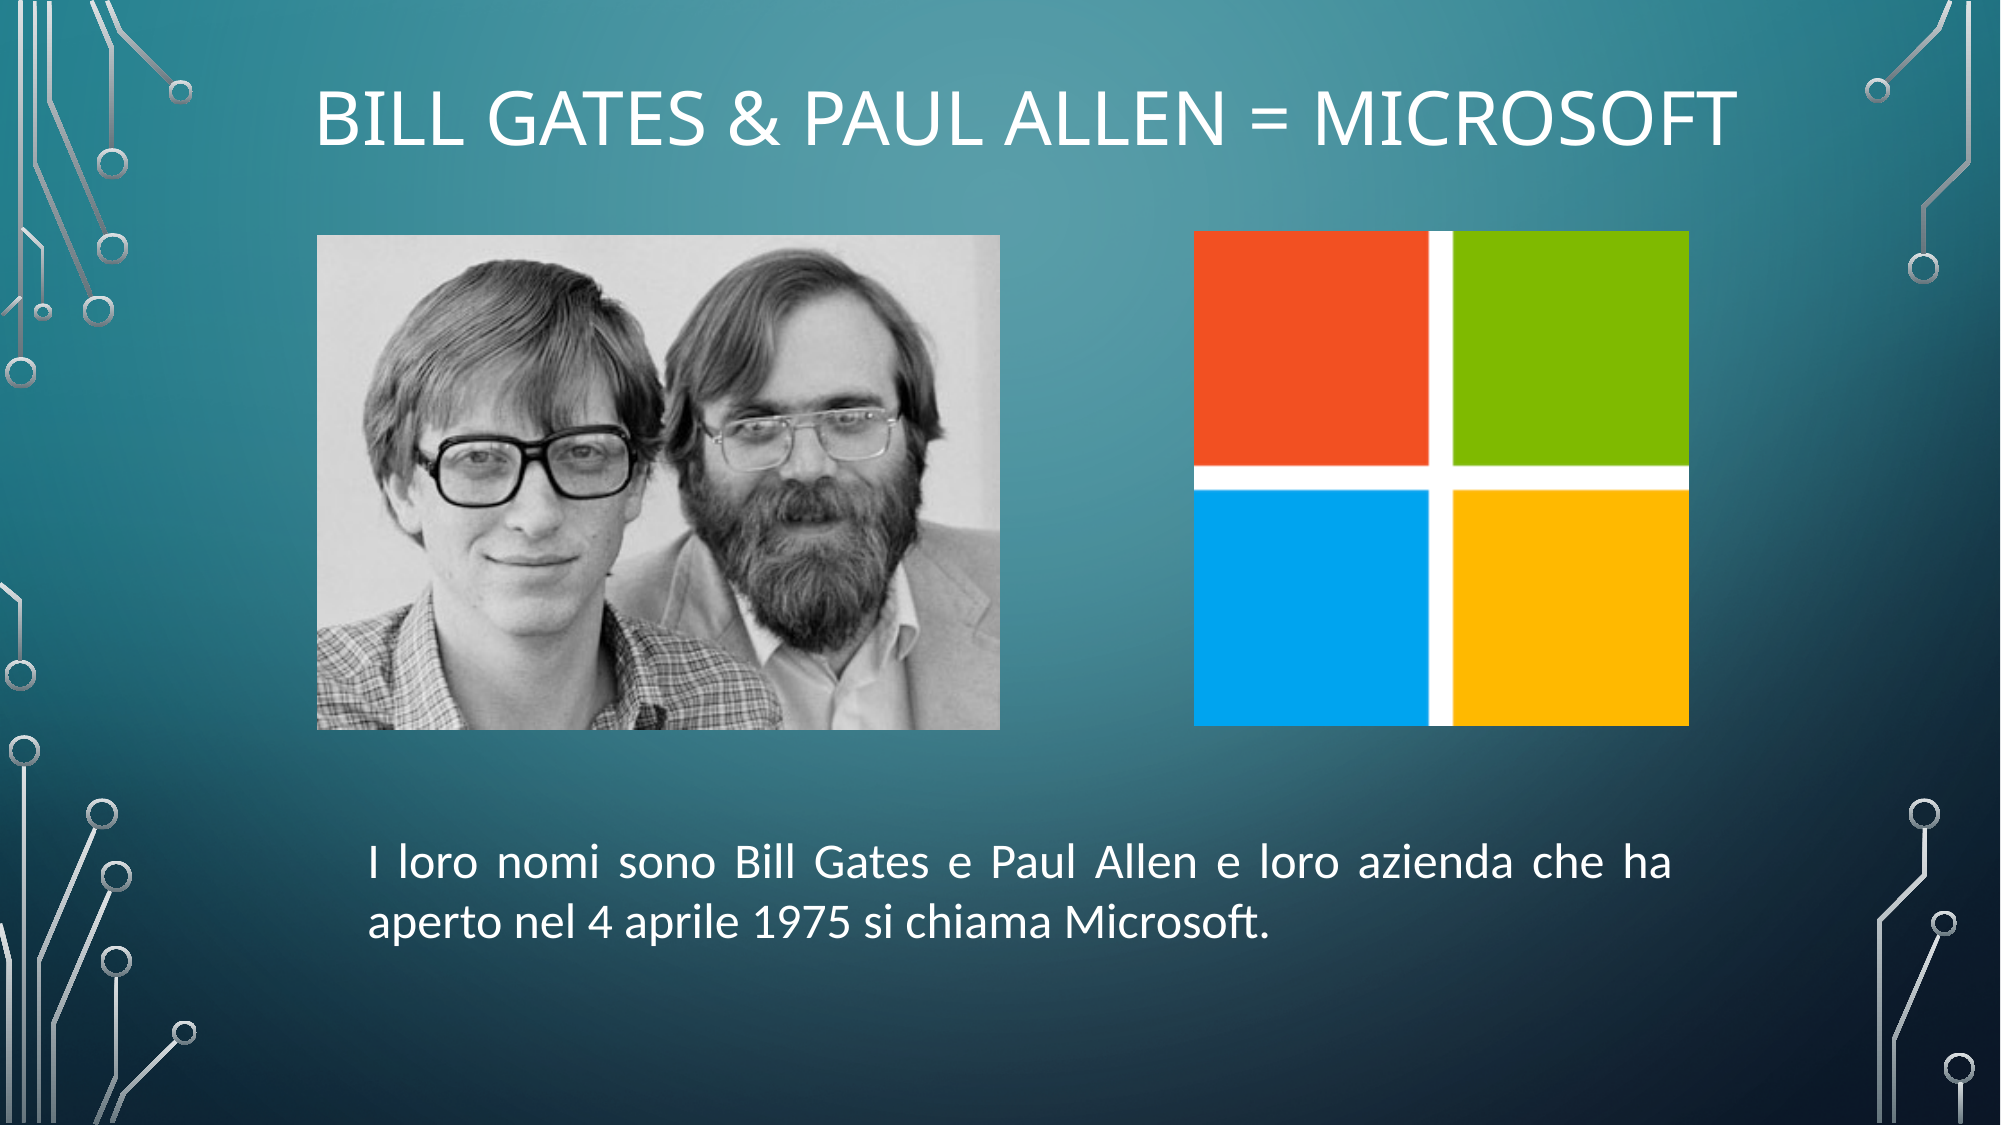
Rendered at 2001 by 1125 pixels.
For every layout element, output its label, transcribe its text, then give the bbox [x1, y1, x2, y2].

picture [317, 234, 1001, 730]
title BILL GATES & PAUL ALLEN = MICROSOFT [298, 0, 1924, 243]
text_box I loro nomi sono Bill Gates e Paul Allen e loro azienda che ha aperto nel 4 aprile 1975 si chiama Microsoft. [352, 821, 1689, 956]
picture [1194, 231, 1689, 726]
